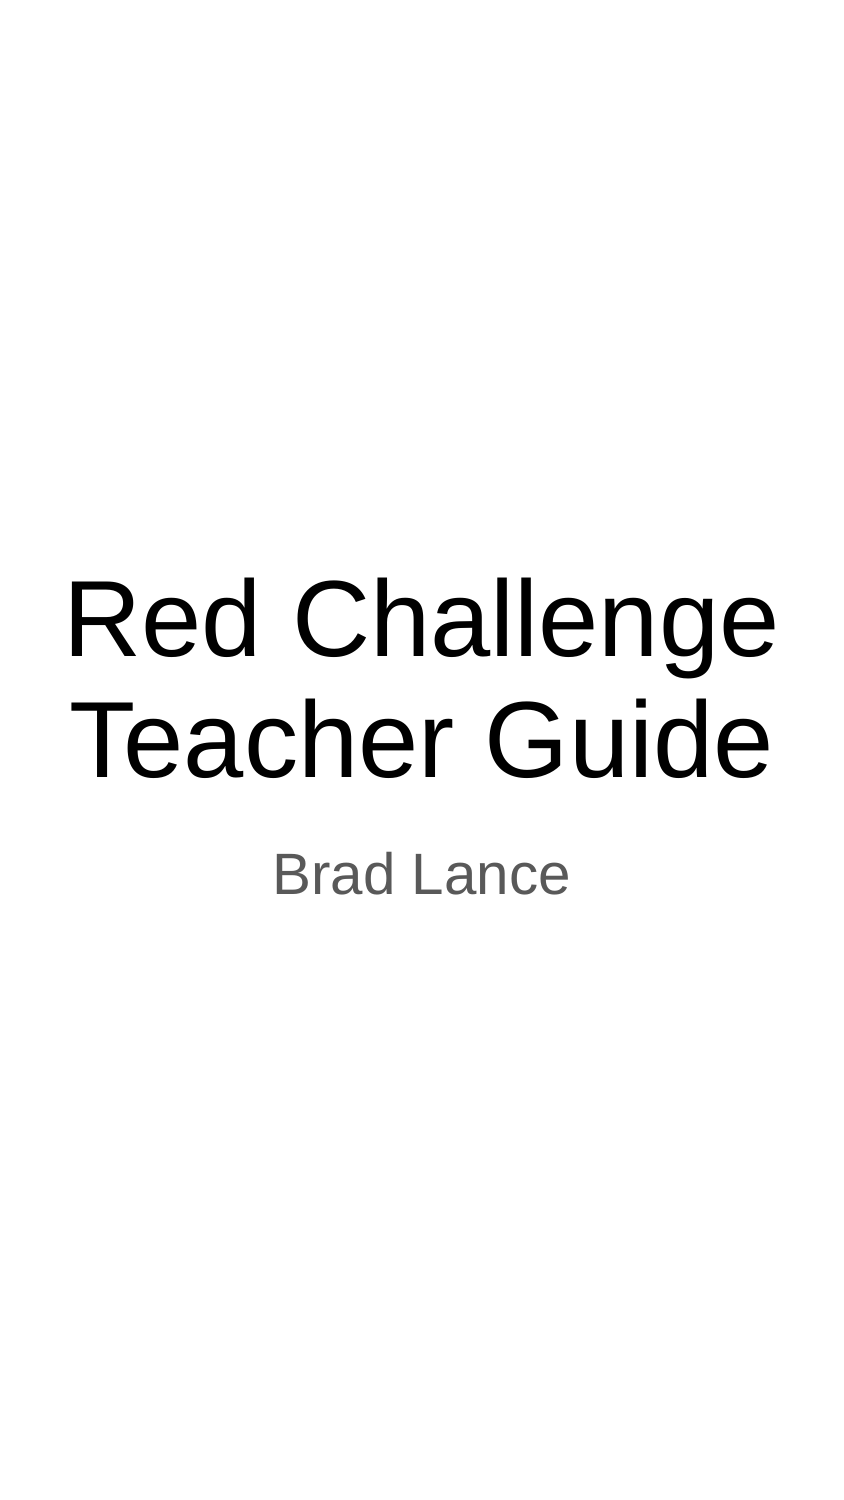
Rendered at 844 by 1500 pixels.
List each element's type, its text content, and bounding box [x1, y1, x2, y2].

subtitle Brad Lance [28, 826, 815, 1058]
title Red Challenge Teacher Guide [28, 217, 815, 816]
